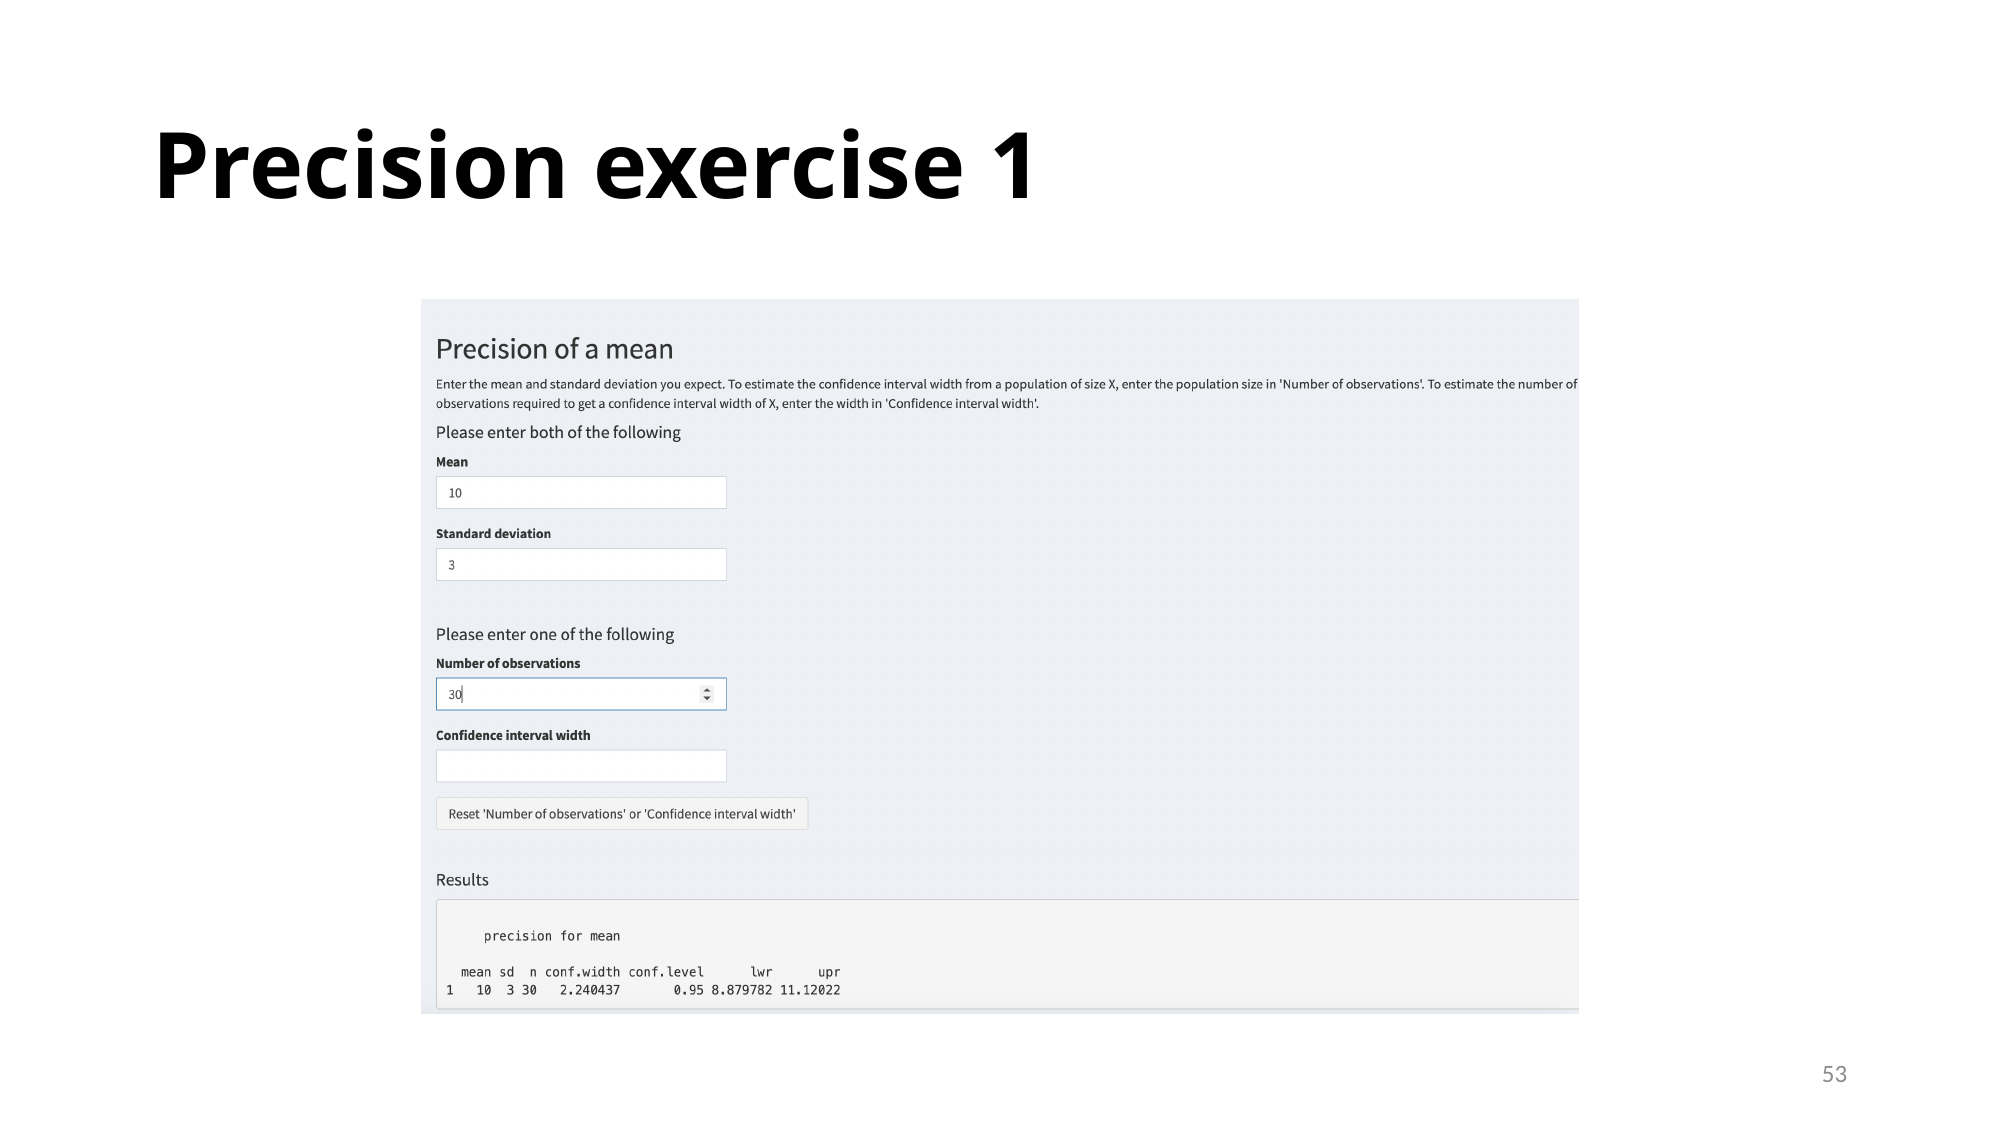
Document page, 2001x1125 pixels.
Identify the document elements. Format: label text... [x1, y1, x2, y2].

slide_number 53 [1412, 1042, 1863, 1103]
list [420, 299, 1579, 1014]
title Precision exercise 1 [137, 59, 1863, 278]
